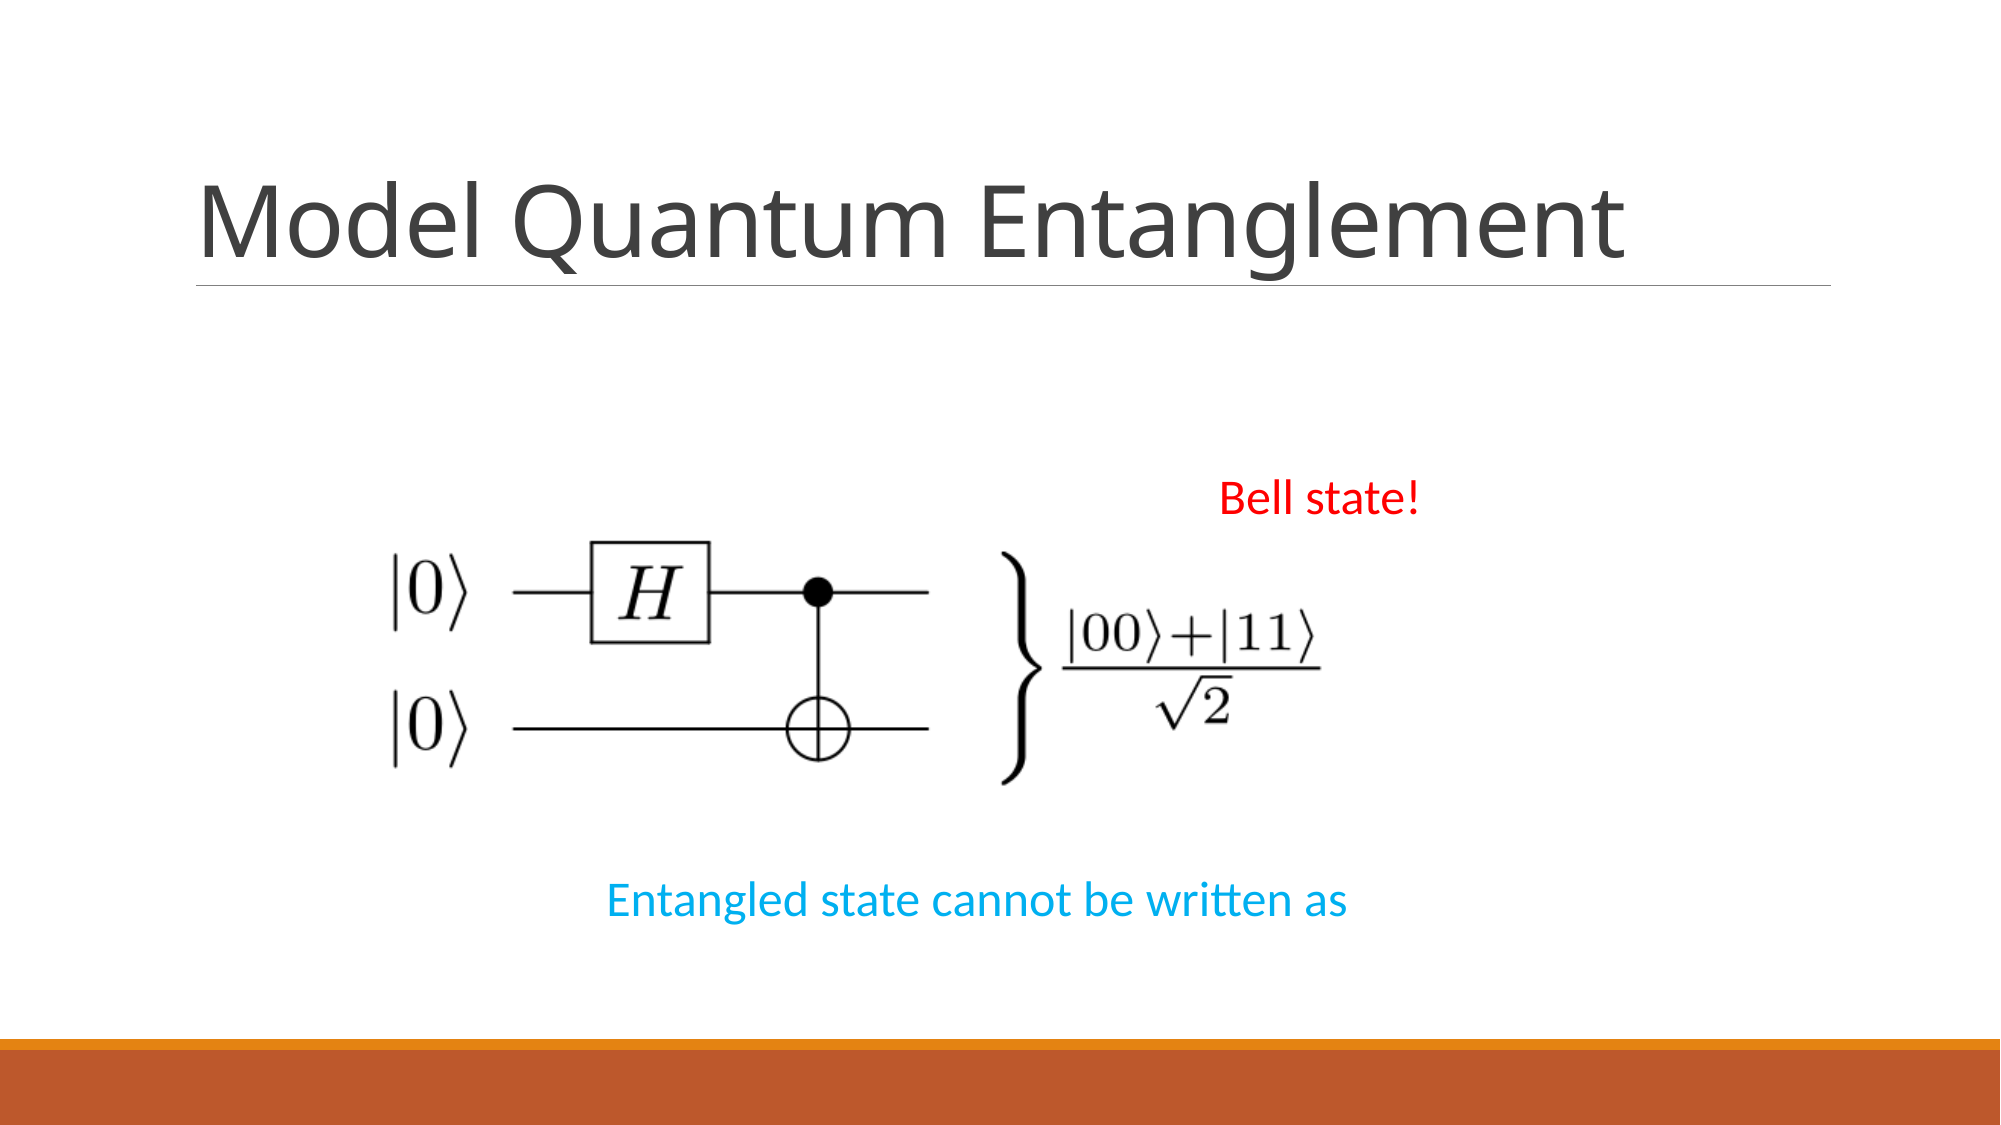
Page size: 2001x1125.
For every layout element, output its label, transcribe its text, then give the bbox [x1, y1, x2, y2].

picture [368, 532, 1337, 801]
text_box Bell state! [1204, 457, 1437, 532]
title Model Quantum Entanglement [180, 47, 1830, 285]
